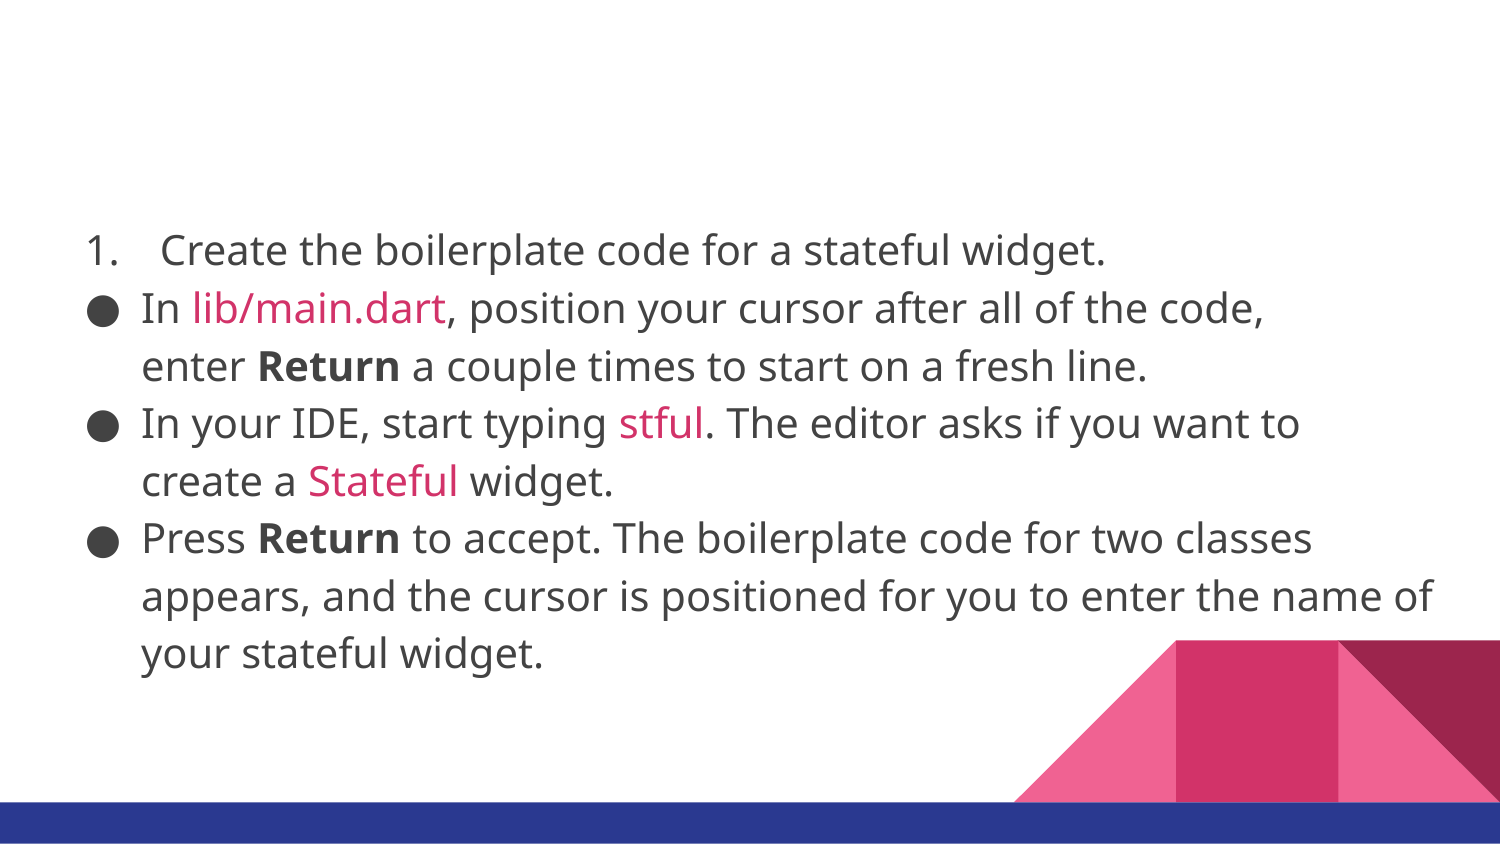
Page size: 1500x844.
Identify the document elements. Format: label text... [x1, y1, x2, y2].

list Create the boilerplate code for a stateful widget. In lib/main.dart, position your cursor after all of the code, enter Return a couple times to start on a fresh line. In your IDE, start typing stful. The editor asks if you want to create a Stateful widget. Press Return to accept. The boilerplate code for two classes appears, and the cursor is positioned for you to enter the name of your stateful widget. [51, 201, 1449, 750]
